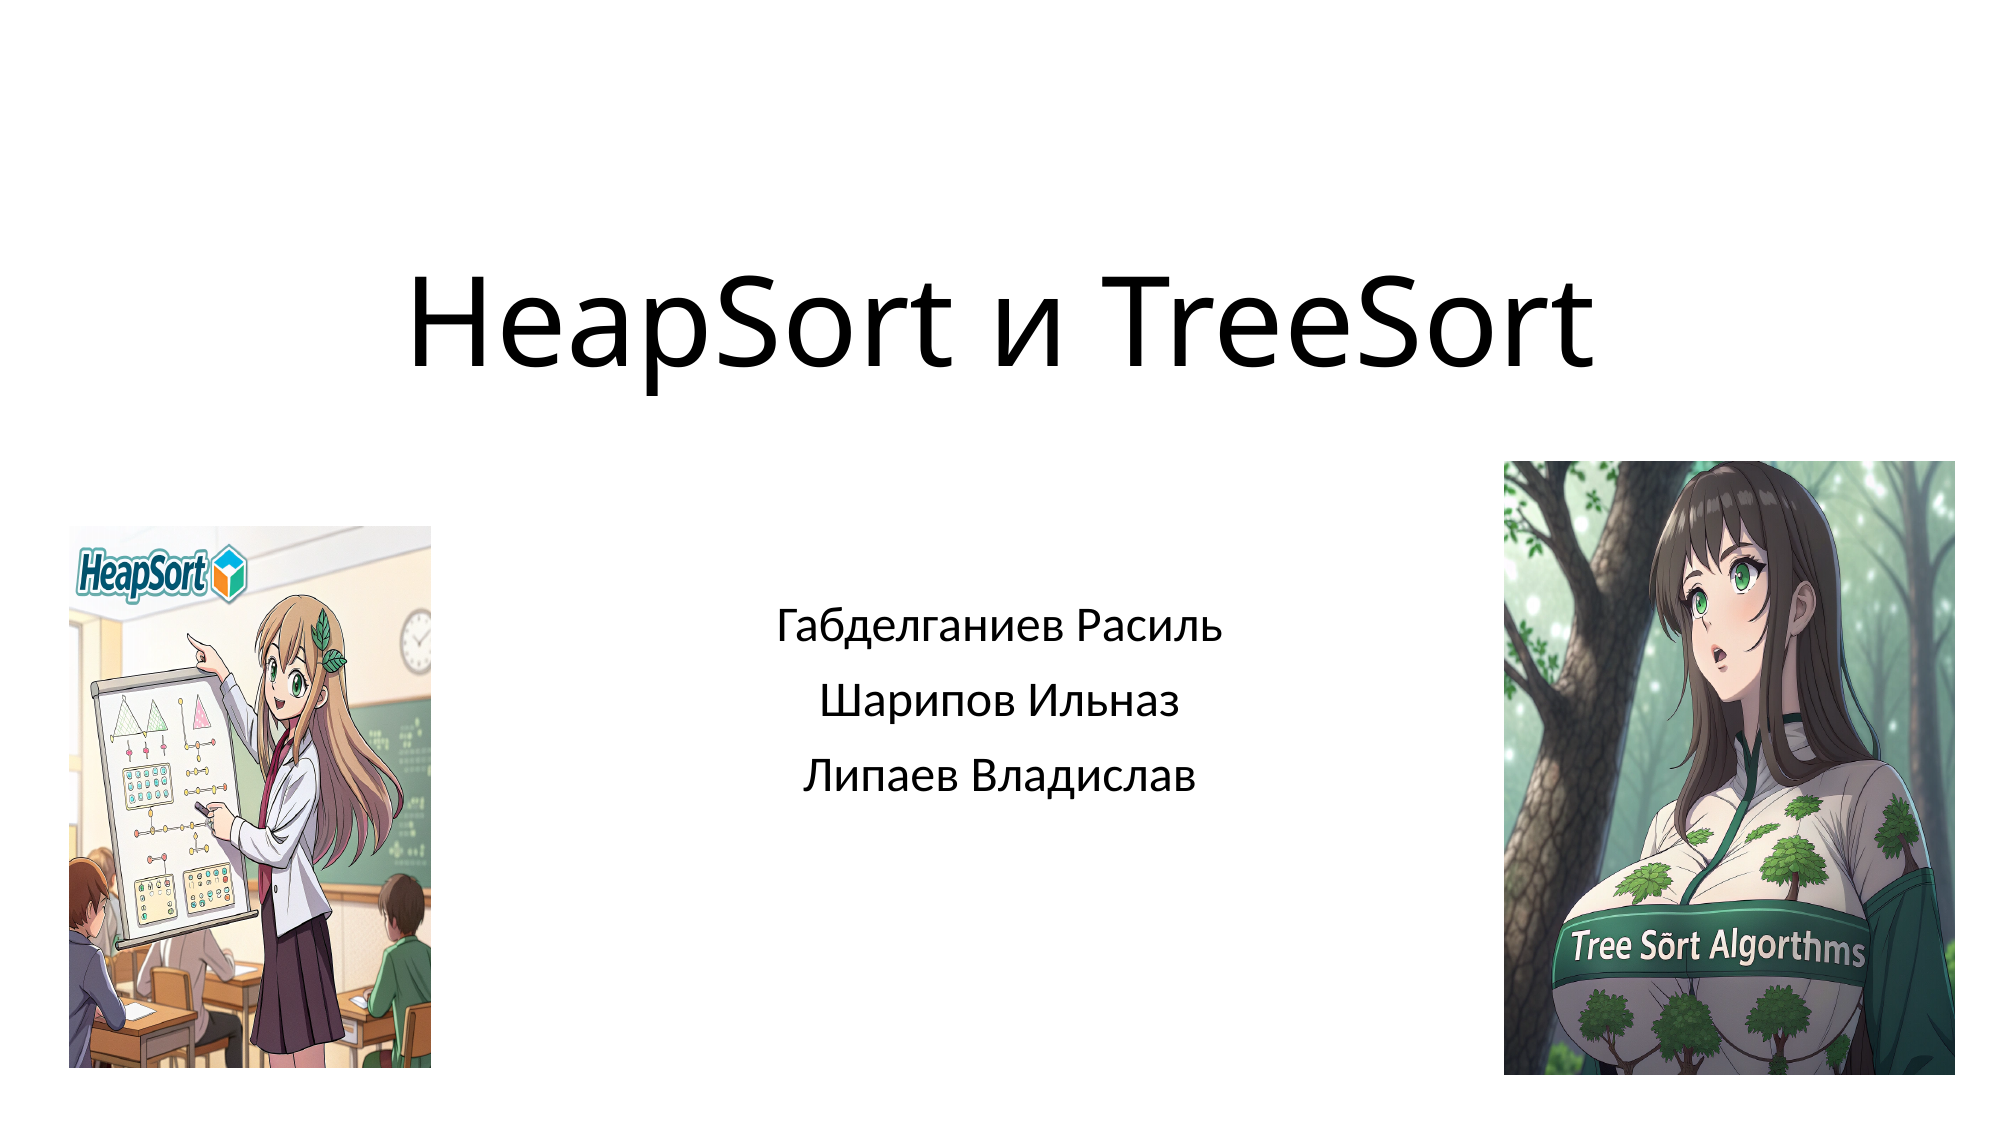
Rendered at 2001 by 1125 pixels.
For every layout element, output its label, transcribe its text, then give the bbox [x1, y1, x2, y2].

subtitle Габделганиев Расиль Шарипов Ильназ Липаев Владислав [431, 590, 1503, 863]
title HeapSort и TreeSort [249, 184, 1750, 402]
picture [69, 526, 431, 1068]
picture [1503, 461, 1955, 1075]
